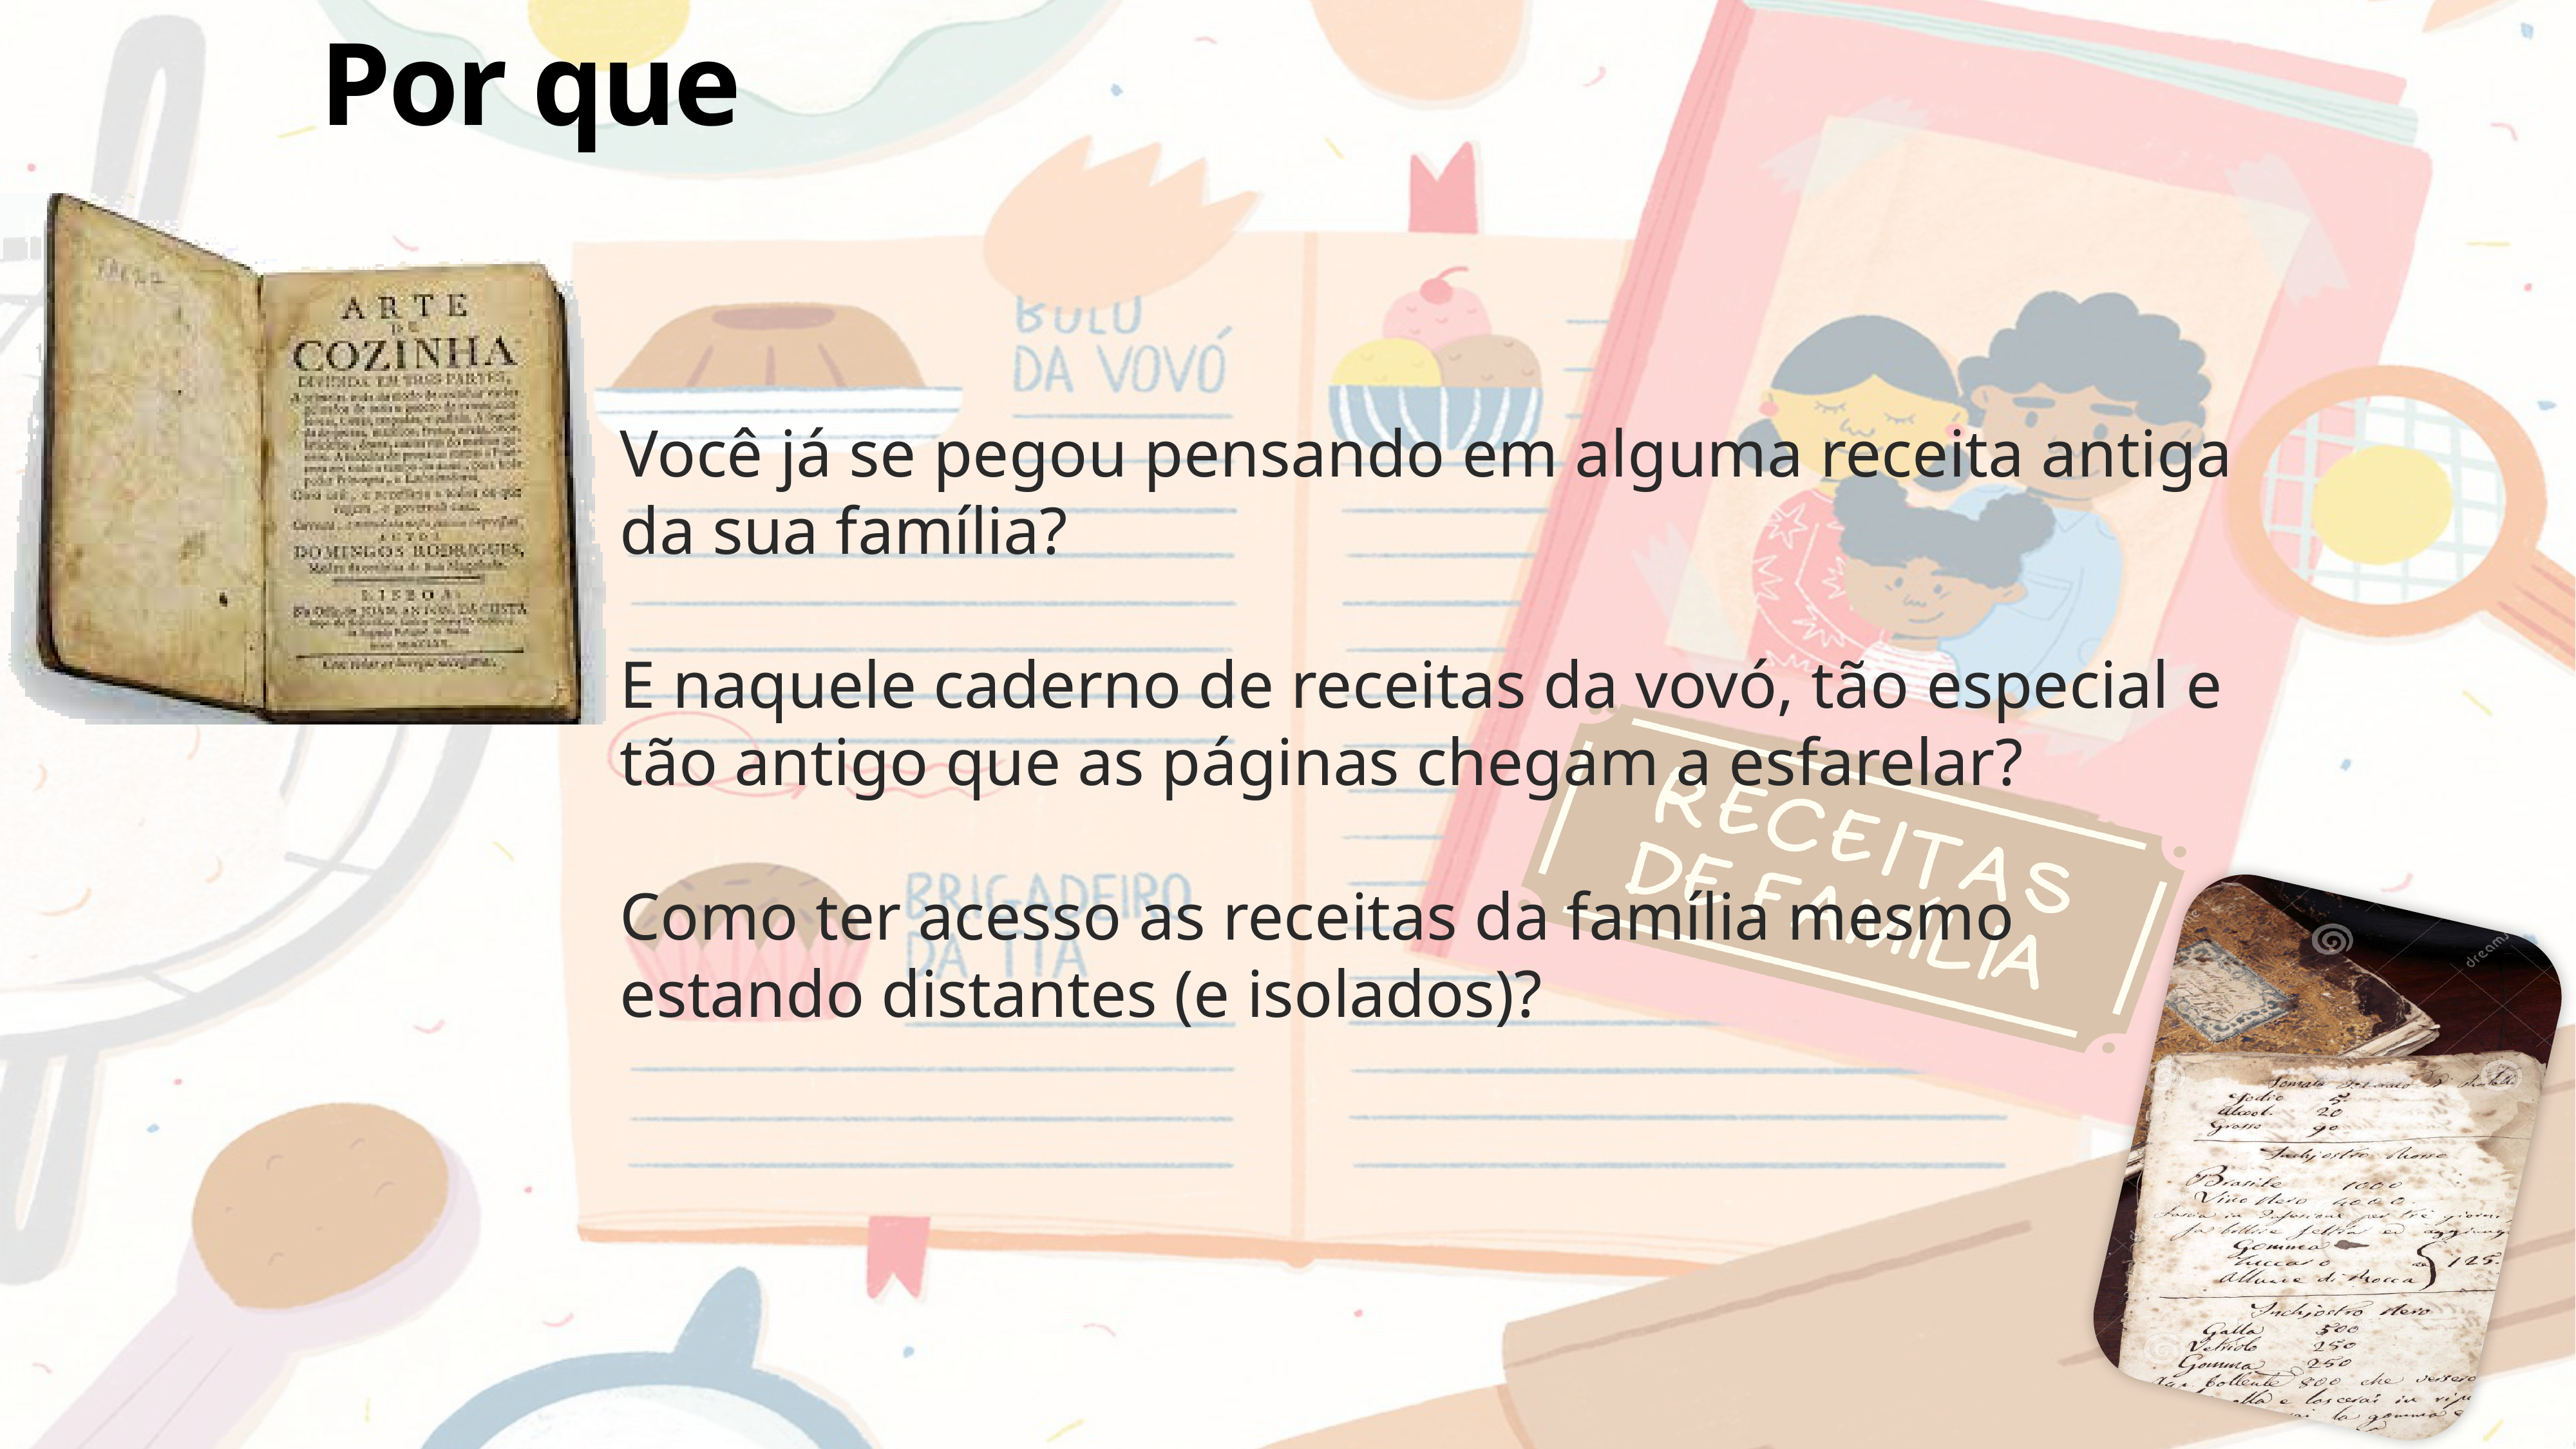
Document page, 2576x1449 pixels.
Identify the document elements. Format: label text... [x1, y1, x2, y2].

picture [2093, 874, 2562, 1441]
title Por que [314, 32, 2576, 185]
picture [0, 193, 669, 725]
text_box Você já se pegou pensando em alguma receita antiga da sua família? E naquele caderno de receitas da vovó, tão especial e tão antigo que as páginas chegam a esfarelar? Como ter acesso as receitas da família mesmo estando distantes (e isolados)? [610, 407, 2262, 1035]
